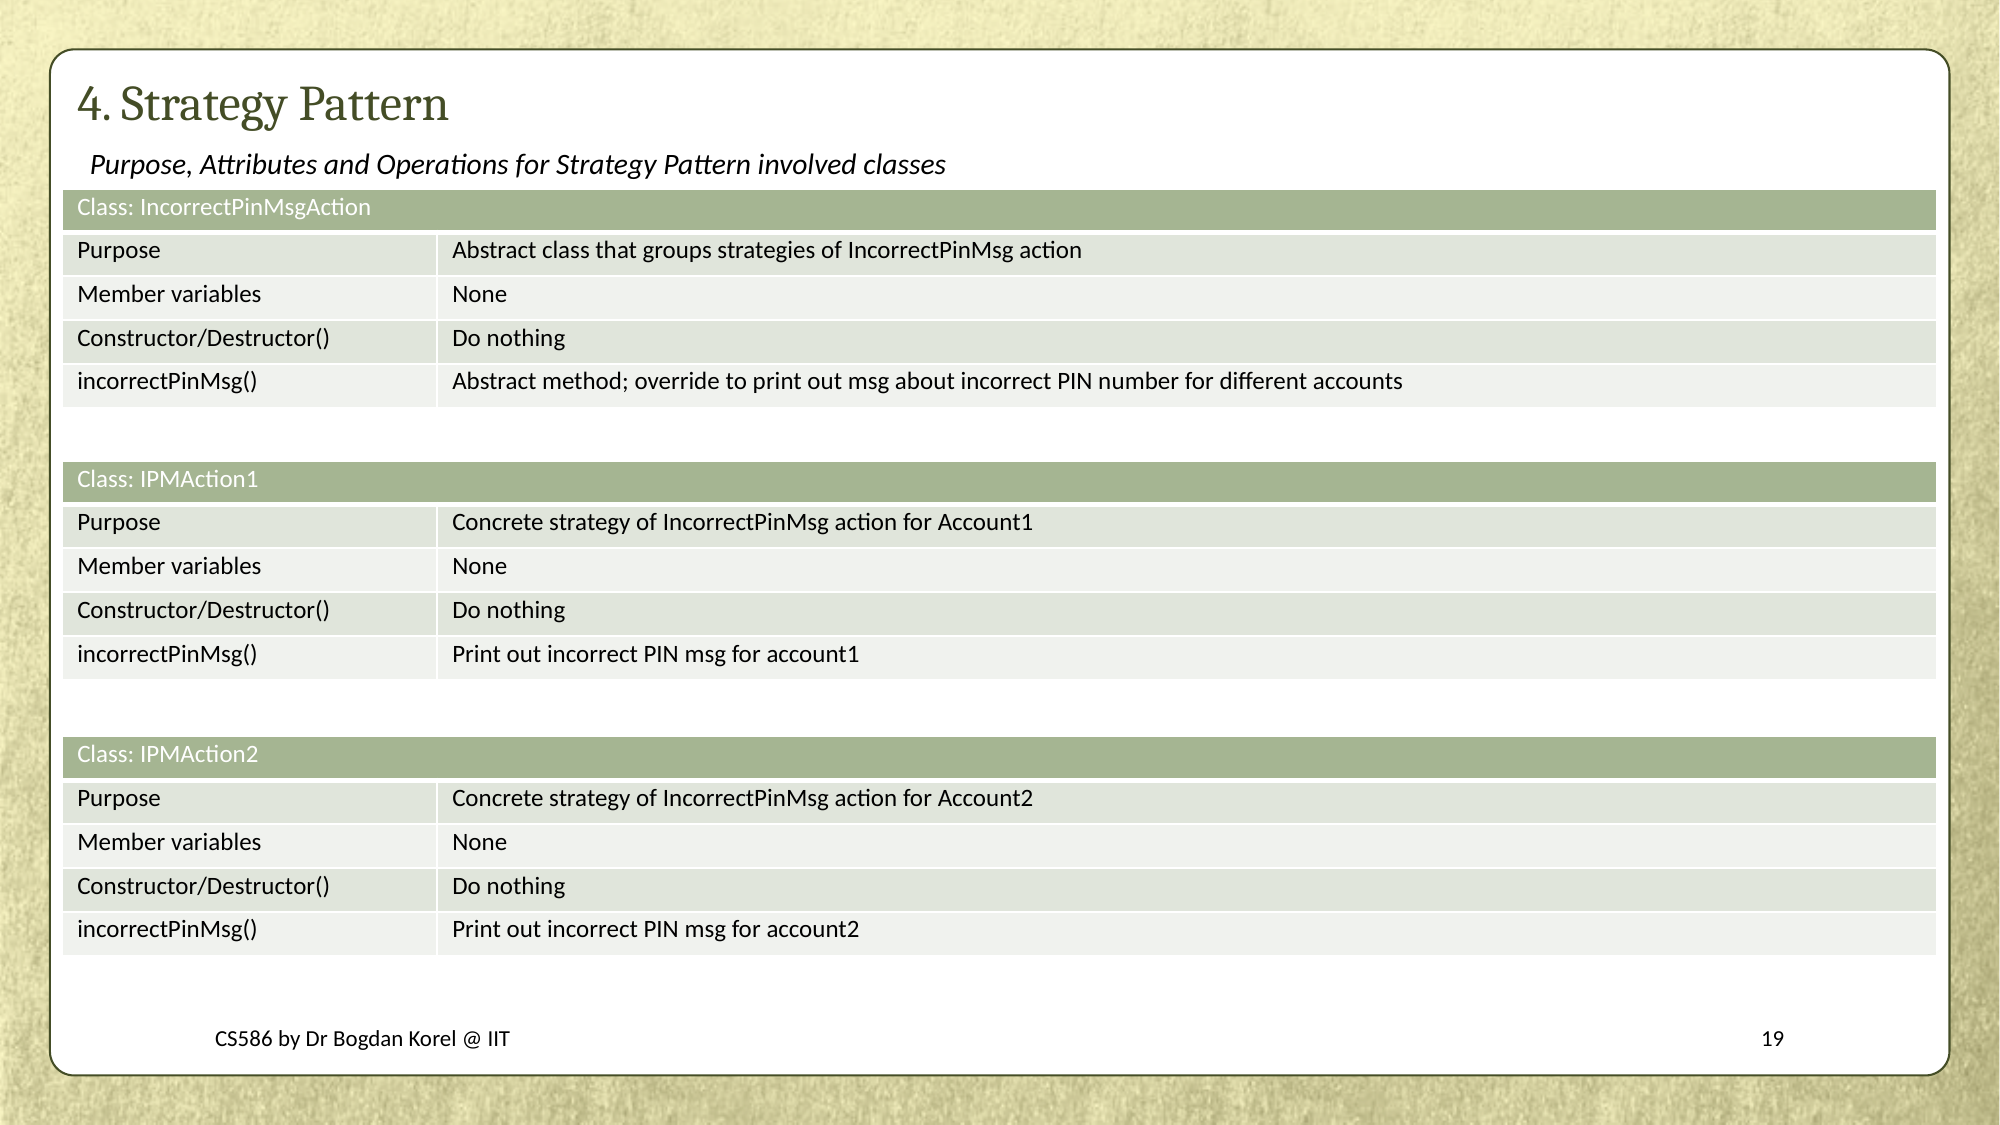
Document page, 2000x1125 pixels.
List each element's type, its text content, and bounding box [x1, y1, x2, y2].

table_cell Member variables [63, 825, 436, 867]
table_cell Constructor/Destructor() [63, 321, 436, 363]
table_header Class: IncorrectPinMsgAction [63, 190, 1936, 230]
footer CS586 by Dr Bogdan Korel @ IIT [199, 1012, 1417, 1063]
title 4. Strategy Pattern [62, 62, 1662, 142]
table_cell Print out incorrect PIN msg for account2 [438, 913, 1936, 955]
table_header Class: IPMAction1 [63, 462, 1936, 502]
table_header Class: IPMAction2 [63, 737, 1936, 778]
table_cell Constructor/Destructor() [63, 869, 436, 911]
table_cell Constructor/Destructor() [63, 593, 436, 635]
table_cell Concrete strategy of IncorrectPinMsg action for Account2 [438, 783, 1936, 823]
table_cell Abstract method; override to print out msg about incorrect PIN number for different accounts [438, 365, 1936, 407]
table_cell Purpose [63, 783, 436, 823]
table_cell Print out incorrect PIN msg for account1 [438, 637, 1936, 679]
table_cell incorrectPinMsg() [63, 365, 436, 407]
table_cell Member variables [63, 549, 436, 591]
table_cell incorrectPinMsg() [63, 913, 436, 955]
table_cell None [438, 277, 1936, 319]
slide_number 19 [1682, 1012, 1800, 1063]
table_cell Purpose [63, 235, 436, 275]
table_cell incorrectPinMsg() [63, 637, 436, 679]
table_cell None [438, 825, 1936, 867]
list Purpose, Attributes and Operations for Strategy Pattern involved classes [74, 141, 1812, 188]
table_cell None [438, 549, 1936, 591]
table_cell Do nothing [438, 321, 1936, 363]
table_cell Do nothing [438, 593, 1936, 635]
table_cell Do nothing [438, 869, 1936, 911]
table_cell Member variables [63, 277, 436, 319]
table_cell Concrete strategy of IncorrectPinMsg action for Account1 [438, 507, 1936, 547]
table_cell Purpose [63, 507, 436, 547]
table_cell Abstract class that groups strategies of IncorrectPinMsg action [438, 235, 1936, 275]
